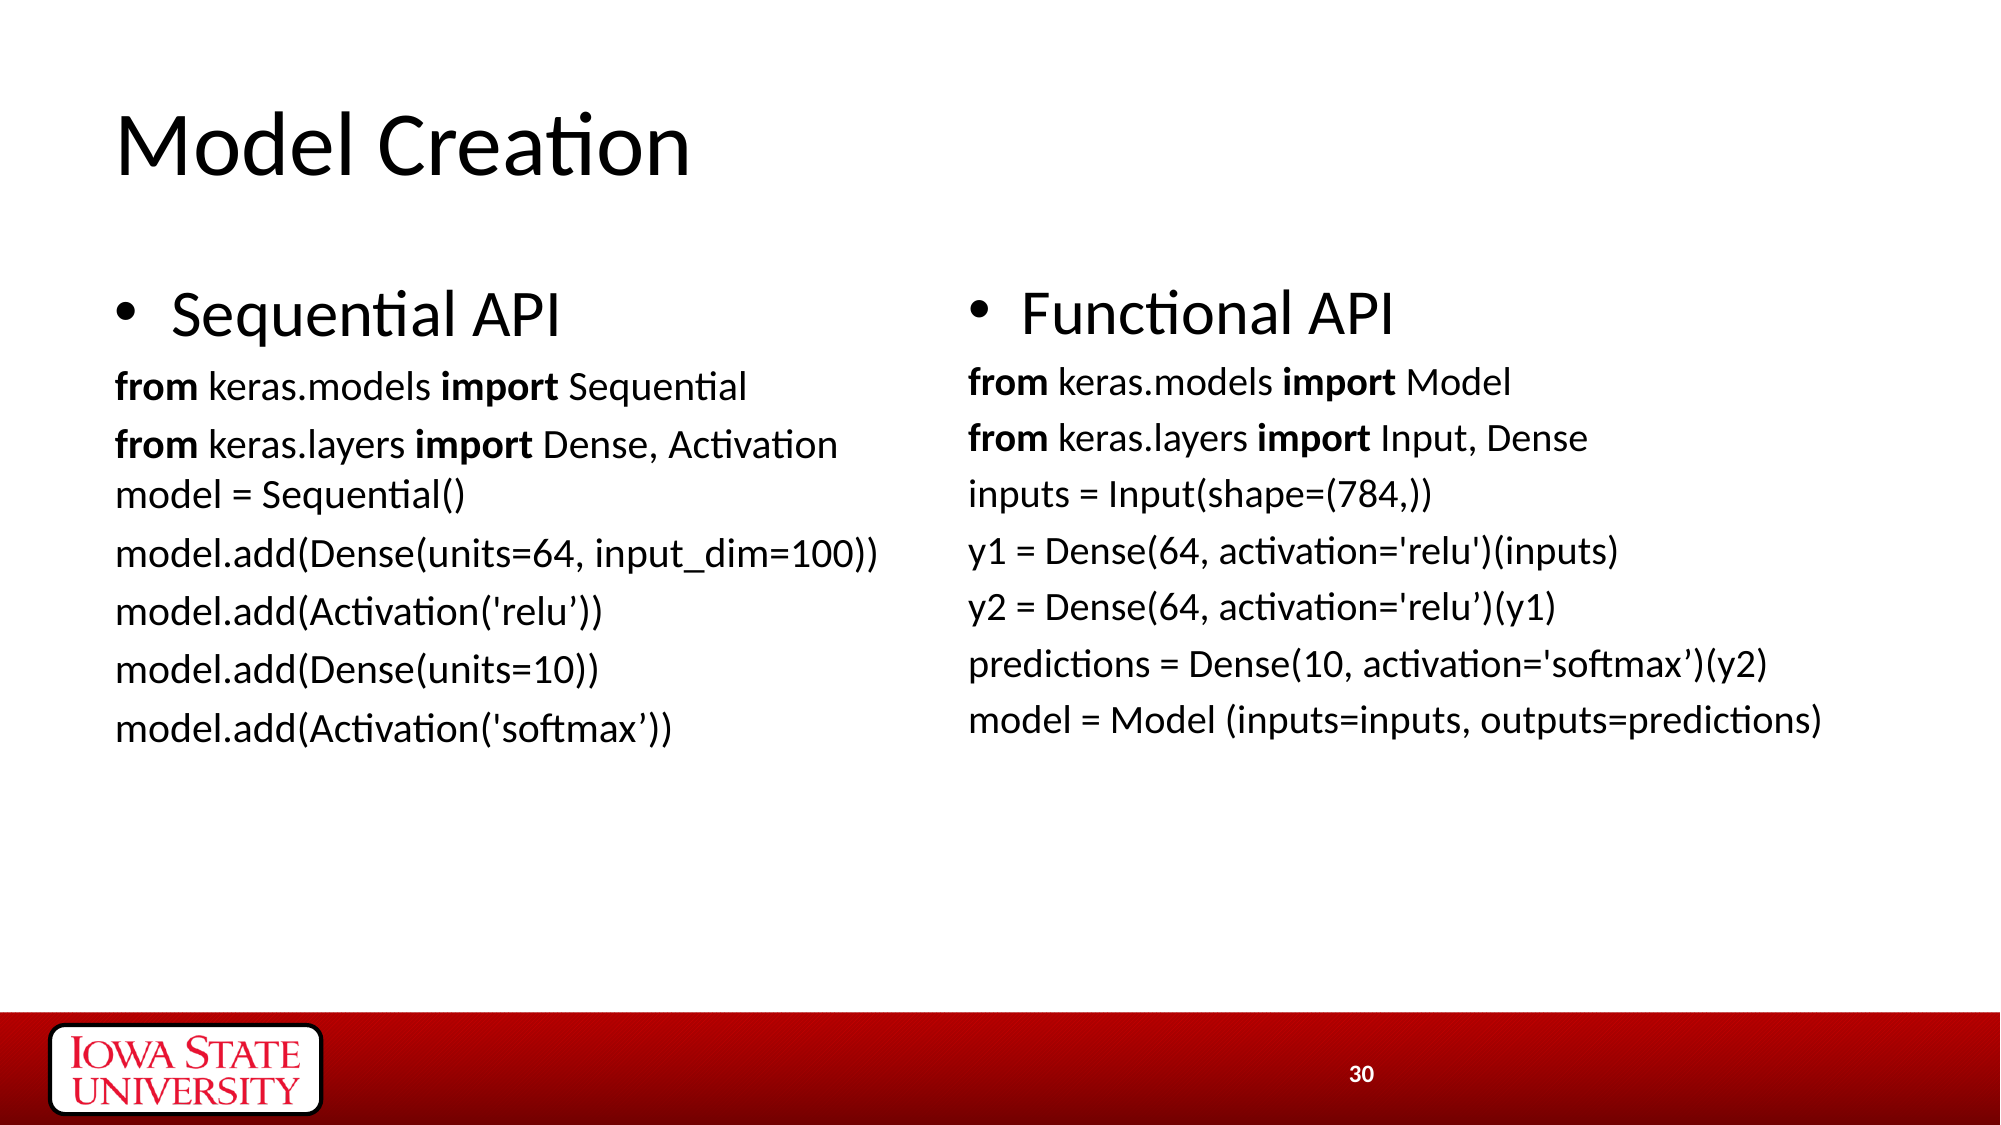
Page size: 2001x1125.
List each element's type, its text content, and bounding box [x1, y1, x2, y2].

text_box Functional API from keras.models import Model from keras.layers import Input, Dense inputs = Input(shape=(784,)) y1 = Dense(64, activation='relu')(inputs) y2 = Dense(64, activation='relu’)(y1) predictions = Dense(10, activation='softmax’)(y2) model = Model (inputs=inputs, outputs=predictions) [953, 262, 1900, 750]
slide_number 30 [1128, 1042, 1595, 1103]
list Sequential API from keras.models import Sequential from keras.layers import Dense, Activation model = Sequential() model.add(Dense(units=64, input_dim=100)) model.add(Activation('relu’)) model.add(Dense(units=10)) model.add(Activation('softmax’)) [99, 262, 982, 1005]
title Model Creation [99, 45, 1900, 233]
picture [71, 1035, 300, 1105]
